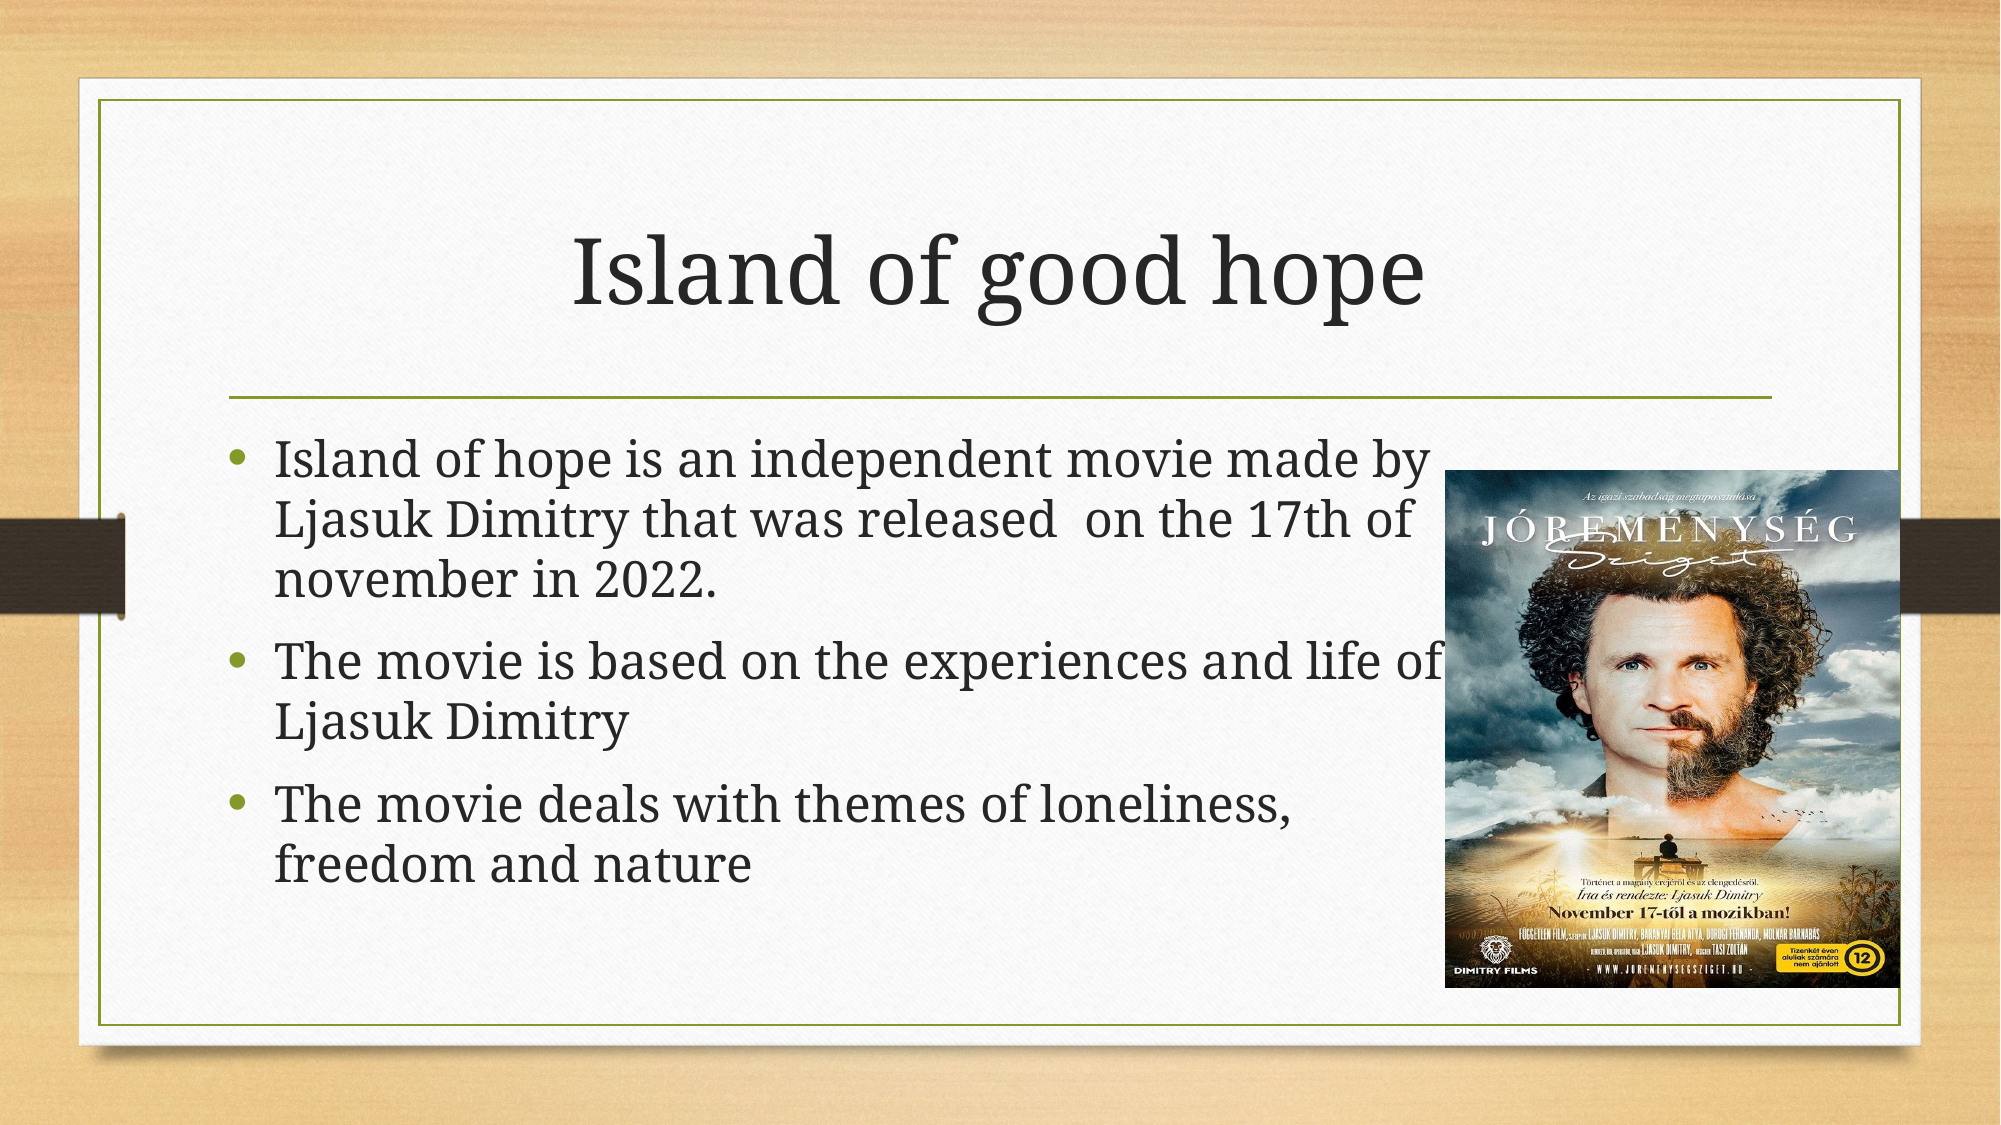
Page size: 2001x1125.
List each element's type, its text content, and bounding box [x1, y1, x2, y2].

list Island of hope is an independent movie made by Ljasuk Dimitry that was released on the 17th of november in 2022. The movie is based on the experiences and life of Ljasuk Dimitry The movie deals with themes of loneliness, freedom and nature [212, 419, 1474, 964]
title Island of good hope [212, 161, 1788, 375]
picture [0, 0, 2001, 1125]
